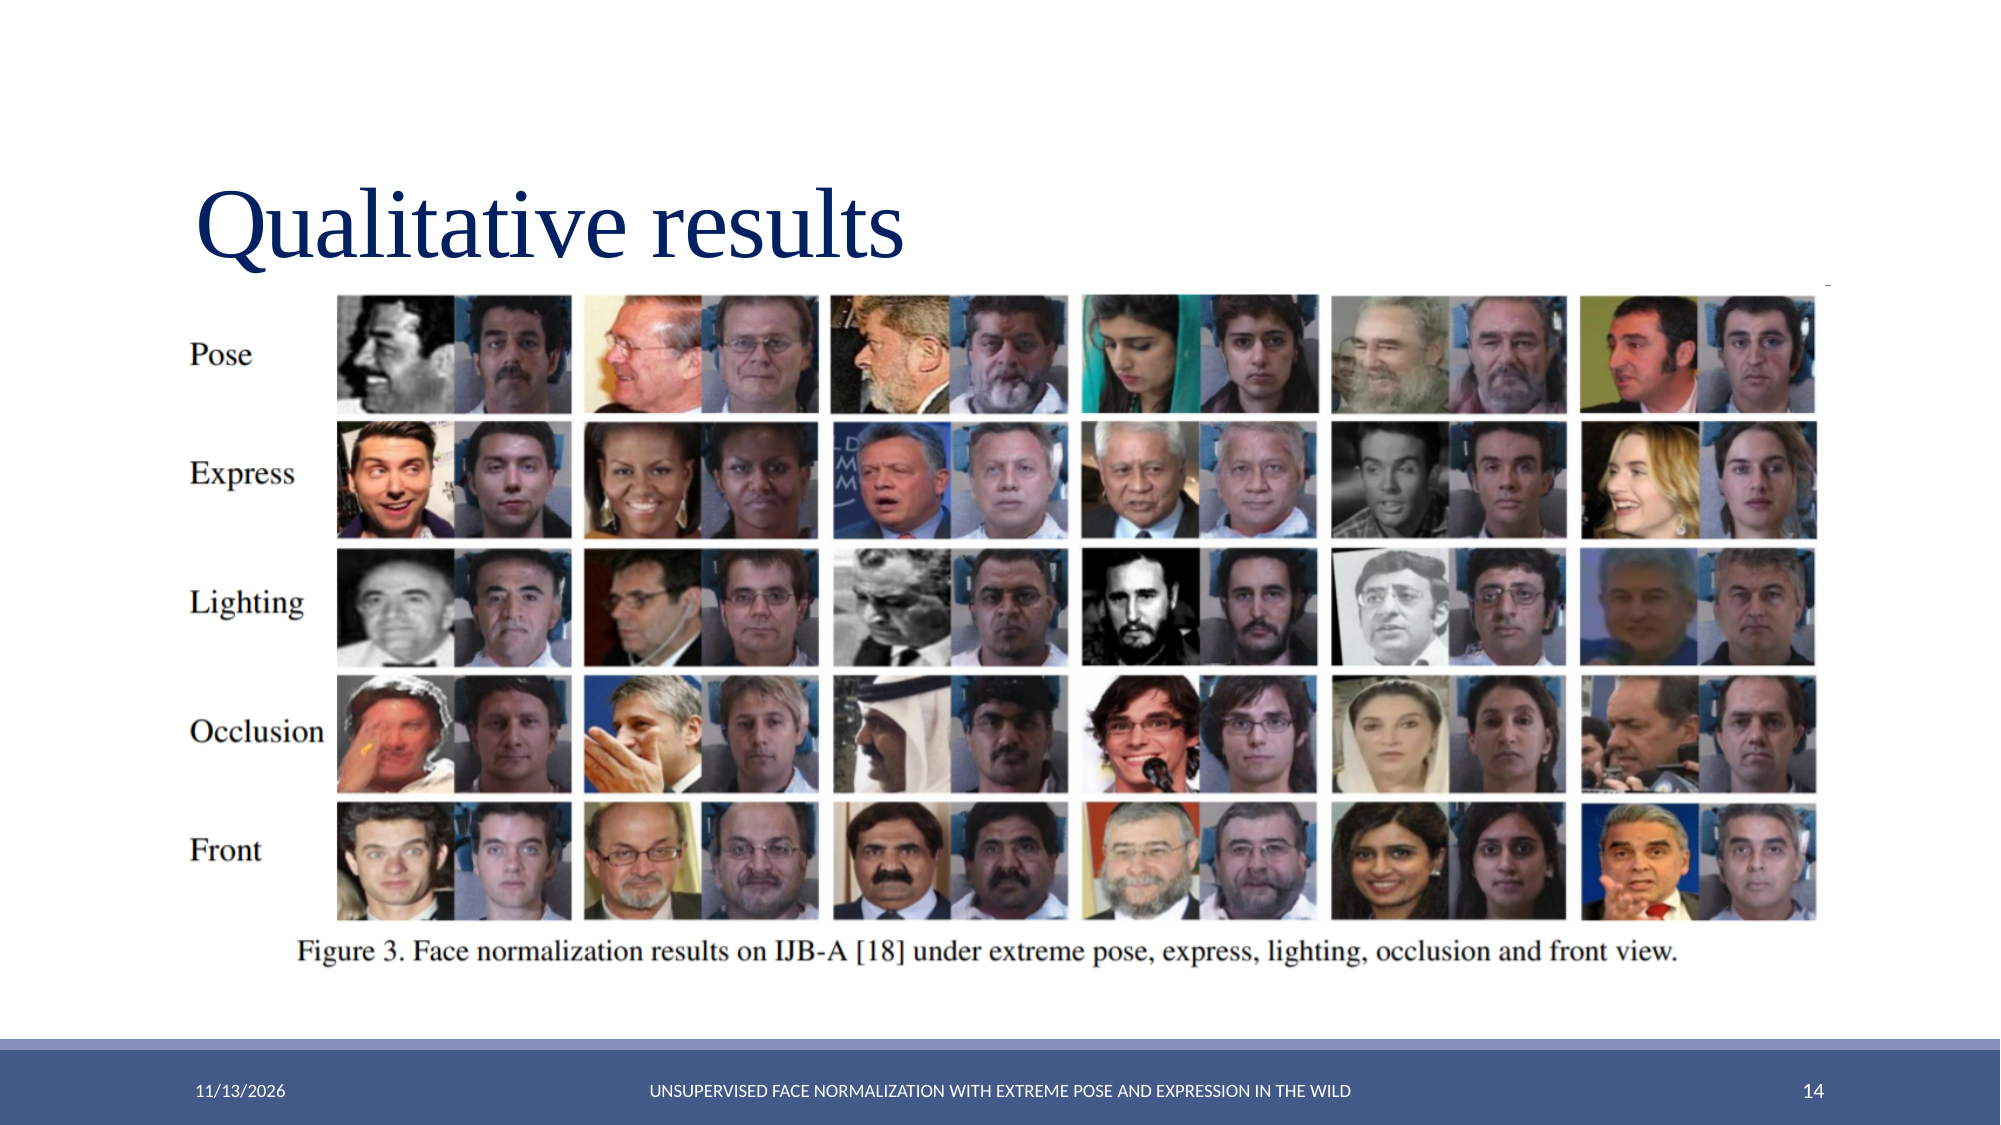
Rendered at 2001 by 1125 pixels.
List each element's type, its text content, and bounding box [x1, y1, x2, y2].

slide_number 13 [1624, 1059, 1840, 1120]
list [179, 284, 1825, 981]
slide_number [180, 1059, 586, 1120]
title Qualitative results [180, 47, 1830, 282]
footer Unsupervised Face Normalization with Extreme Pose and Expression in the Wild [604, 1059, 1396, 1120]
